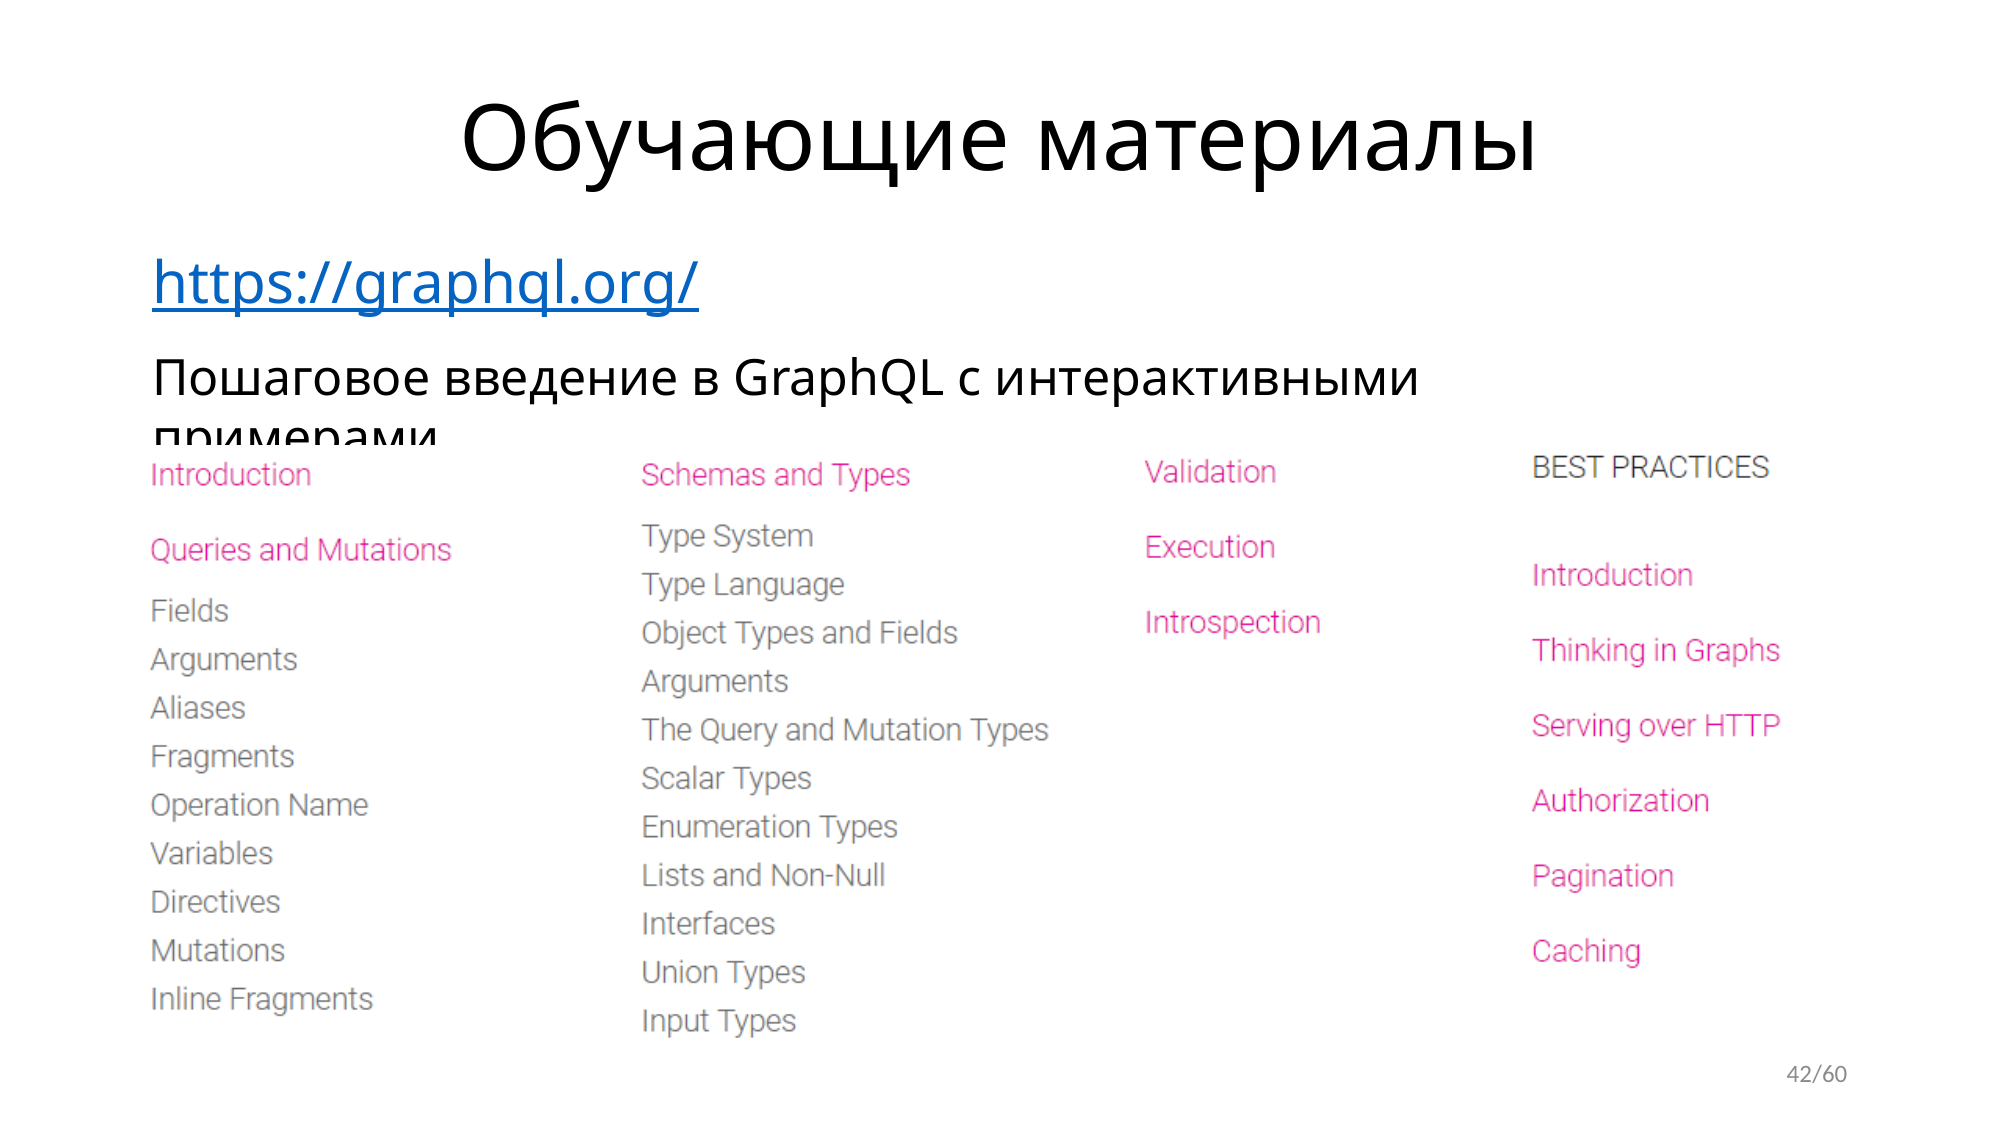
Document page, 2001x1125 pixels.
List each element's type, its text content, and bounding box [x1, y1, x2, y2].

picture [137, 445, 472, 1035]
picture [1111, 428, 1370, 688]
text_box Пошаговое введение в GraphQL с интерактивными примерами. [137, 338, 1662, 473]
picture [1503, 431, 1821, 998]
list https://graphql.org/ [137, 238, 1863, 340]
picture [625, 445, 1069, 1063]
title Обучающие материалы [137, 32, 1863, 238]
slide_number 42/60 [1412, 1042, 1863, 1103]
